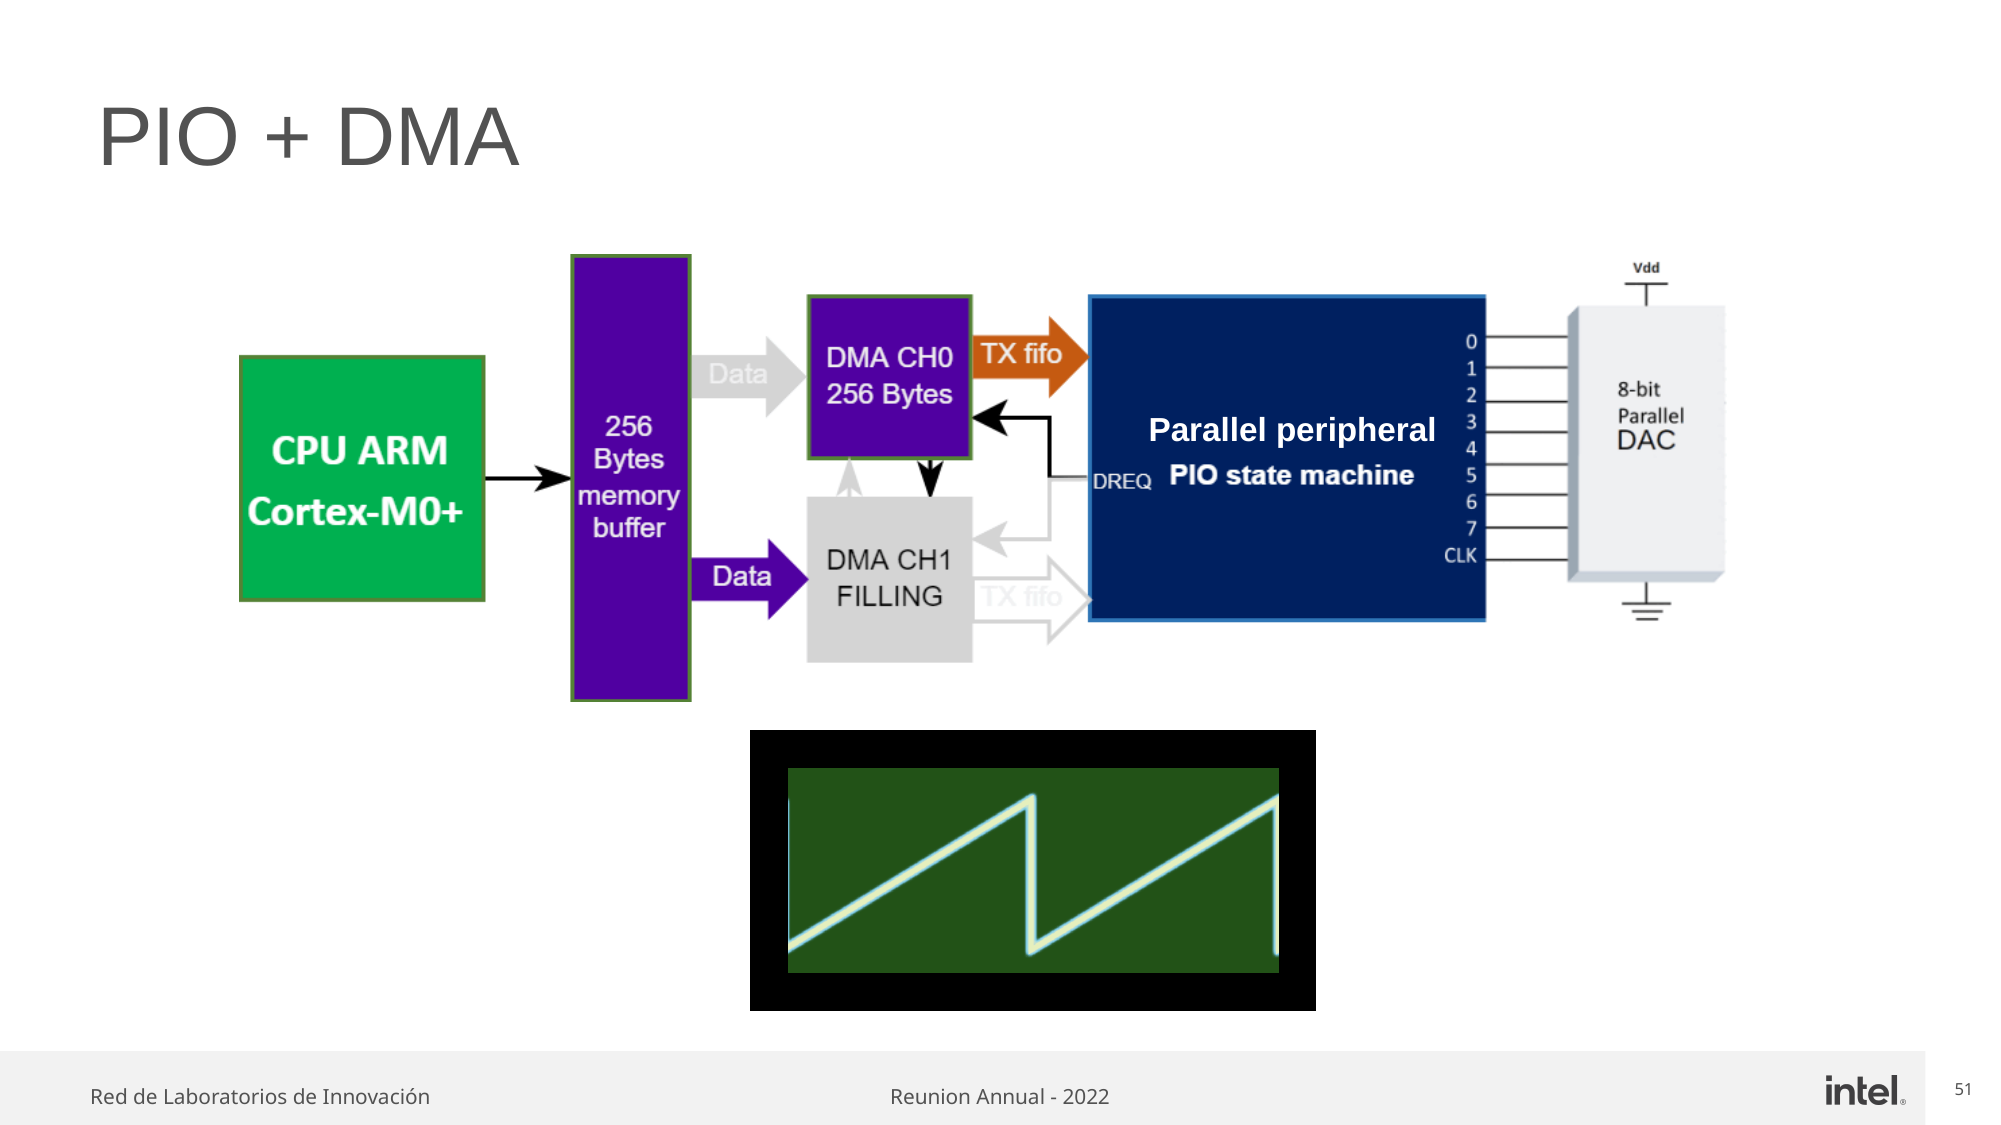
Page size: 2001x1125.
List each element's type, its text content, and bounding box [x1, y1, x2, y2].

picture [239, 254, 1731, 702]
picture [1826, 1075, 1906, 1105]
title PIO + DMA [96, 93, 1898, 240]
picture [787, 767, 1279, 974]
